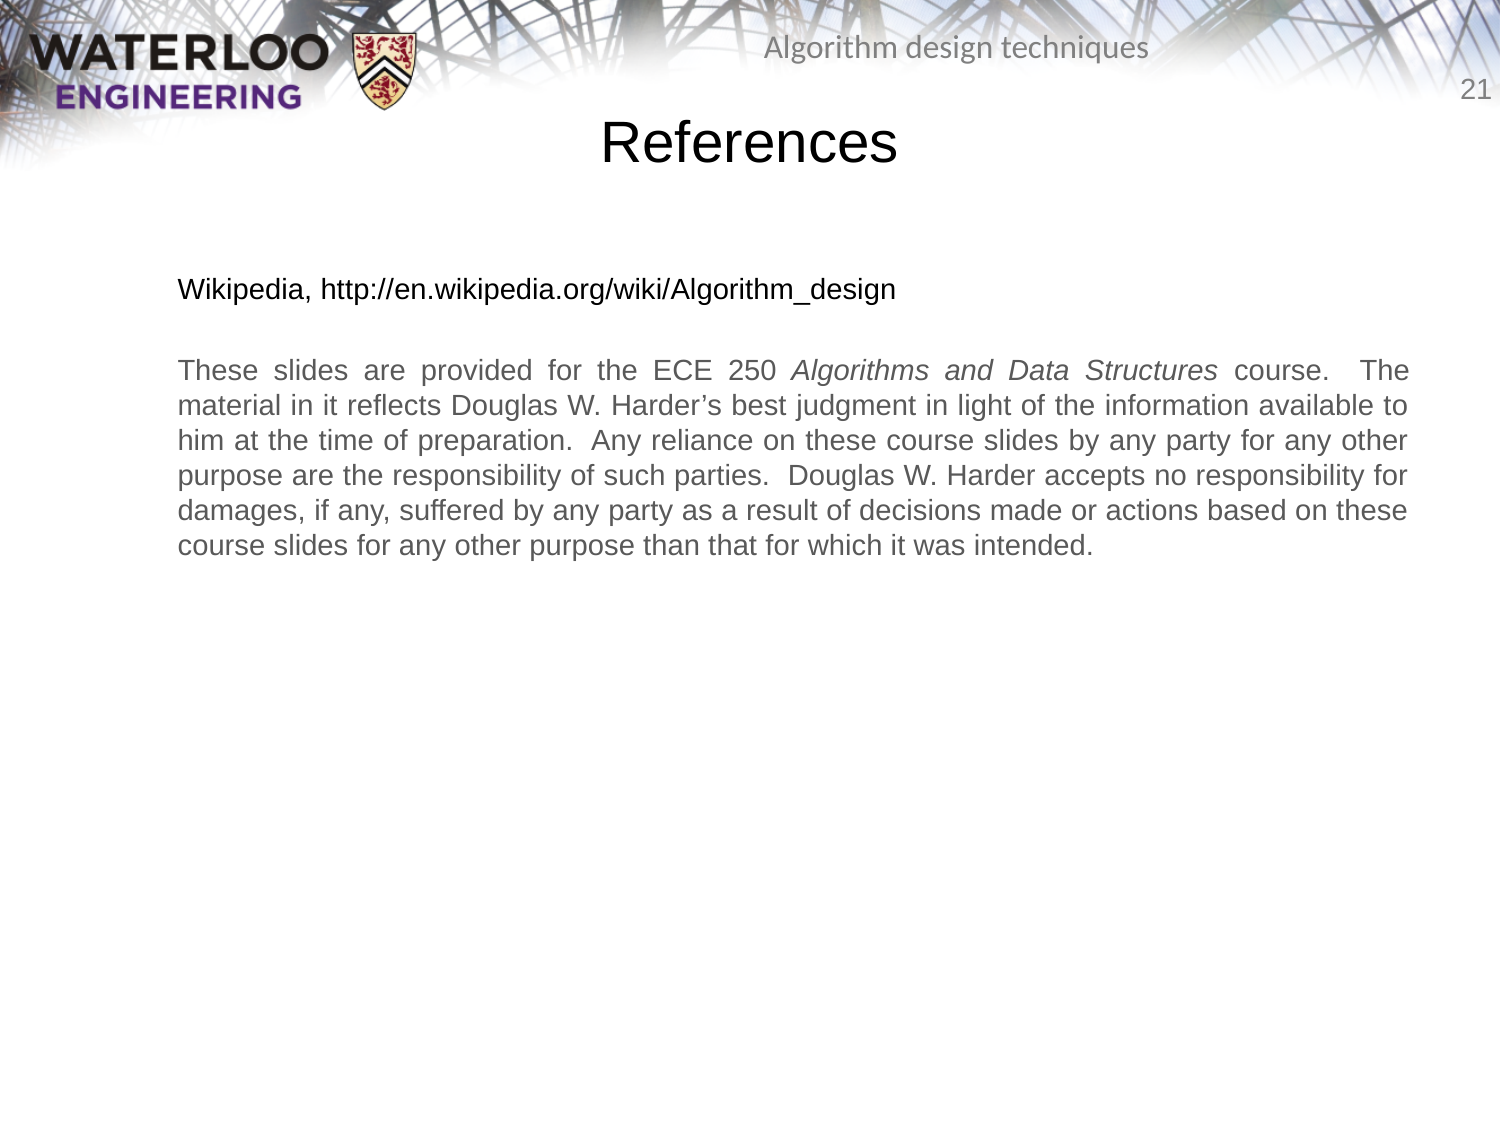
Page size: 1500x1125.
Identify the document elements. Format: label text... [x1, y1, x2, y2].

picture [0, 0, 1500, 1125]
list Wikipedia, http://en.wikipedia.org/wiki/Algorithm_design These slides are provided for the ECE 250 Algorithms and Data Structures course. The material in it reflects Douglas W. Harder’s best judgment in light of the information available to him at the time of preparation. Any reliance on these course slides by any party for any other purpose are the responsibility of such parties. Douglas W. Harder accepts no responsibility for damages, if any, suffered by any party as a result of decisions made or actions based on these course slides for any other purpose than that for which it was intended. [74, 262, 1426, 1006]
title References [74, 44, 1426, 233]
